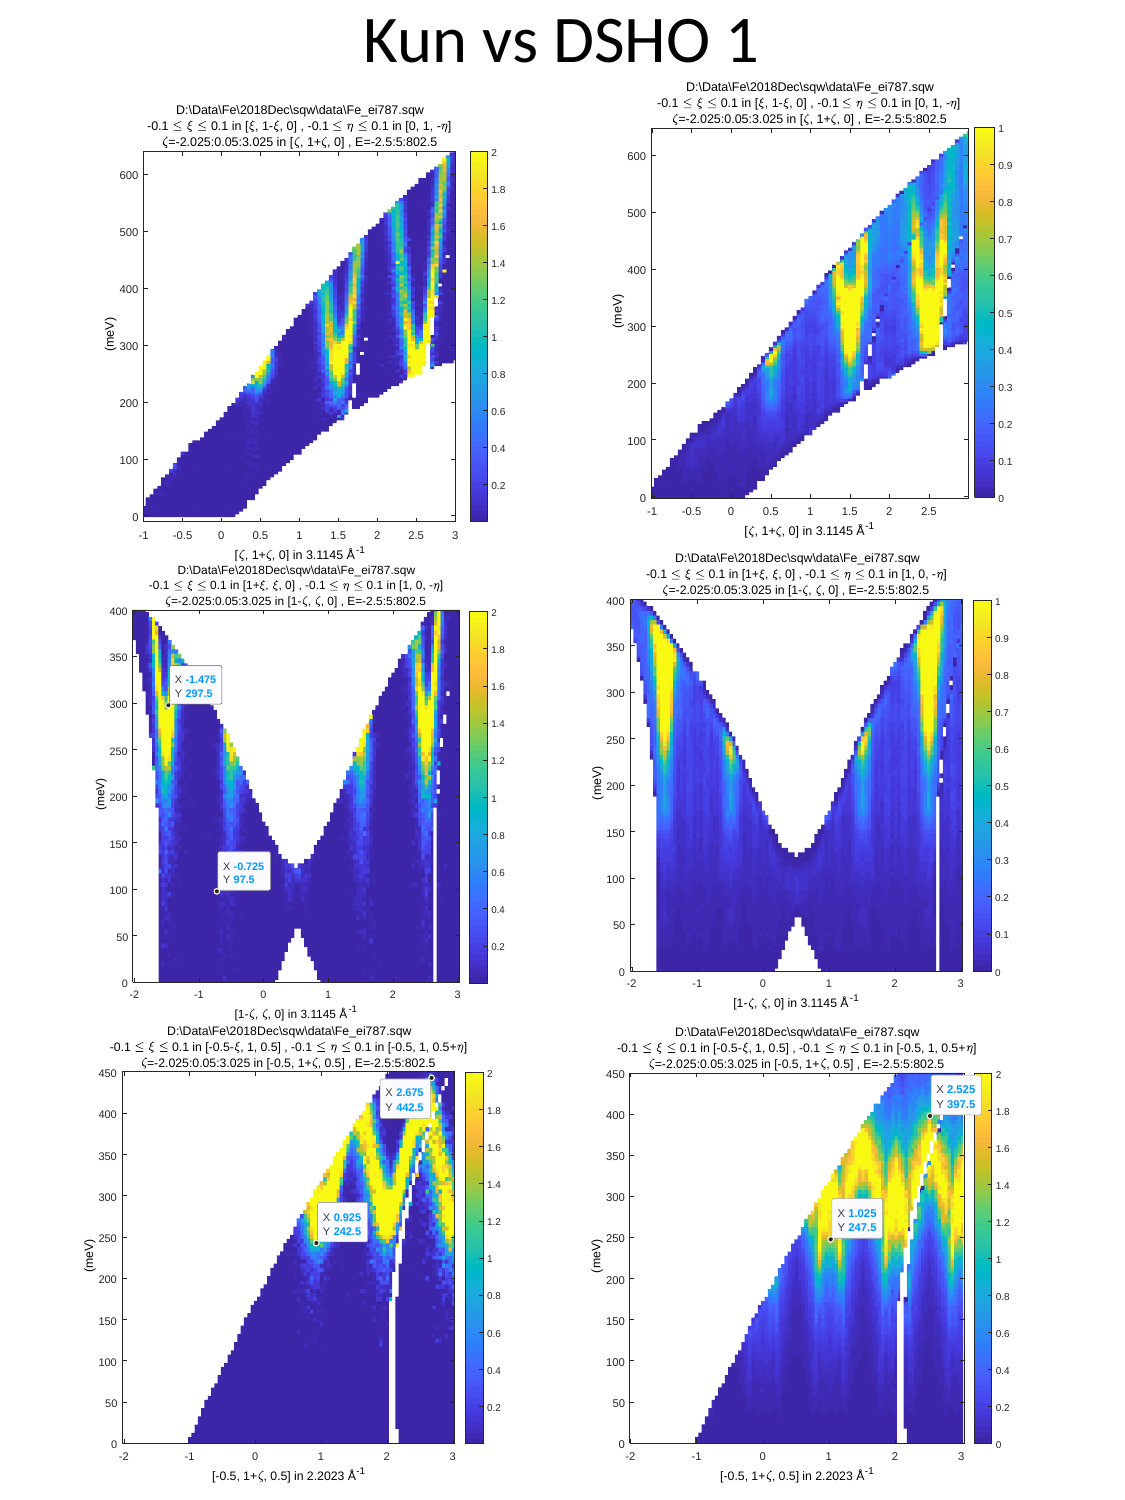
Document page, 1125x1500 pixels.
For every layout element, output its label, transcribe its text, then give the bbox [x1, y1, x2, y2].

picture [66, 100, 553, 1495]
title Kun vs DSHO 1 [55, 0, 1068, 75]
picture [573, 76, 1059, 1495]
